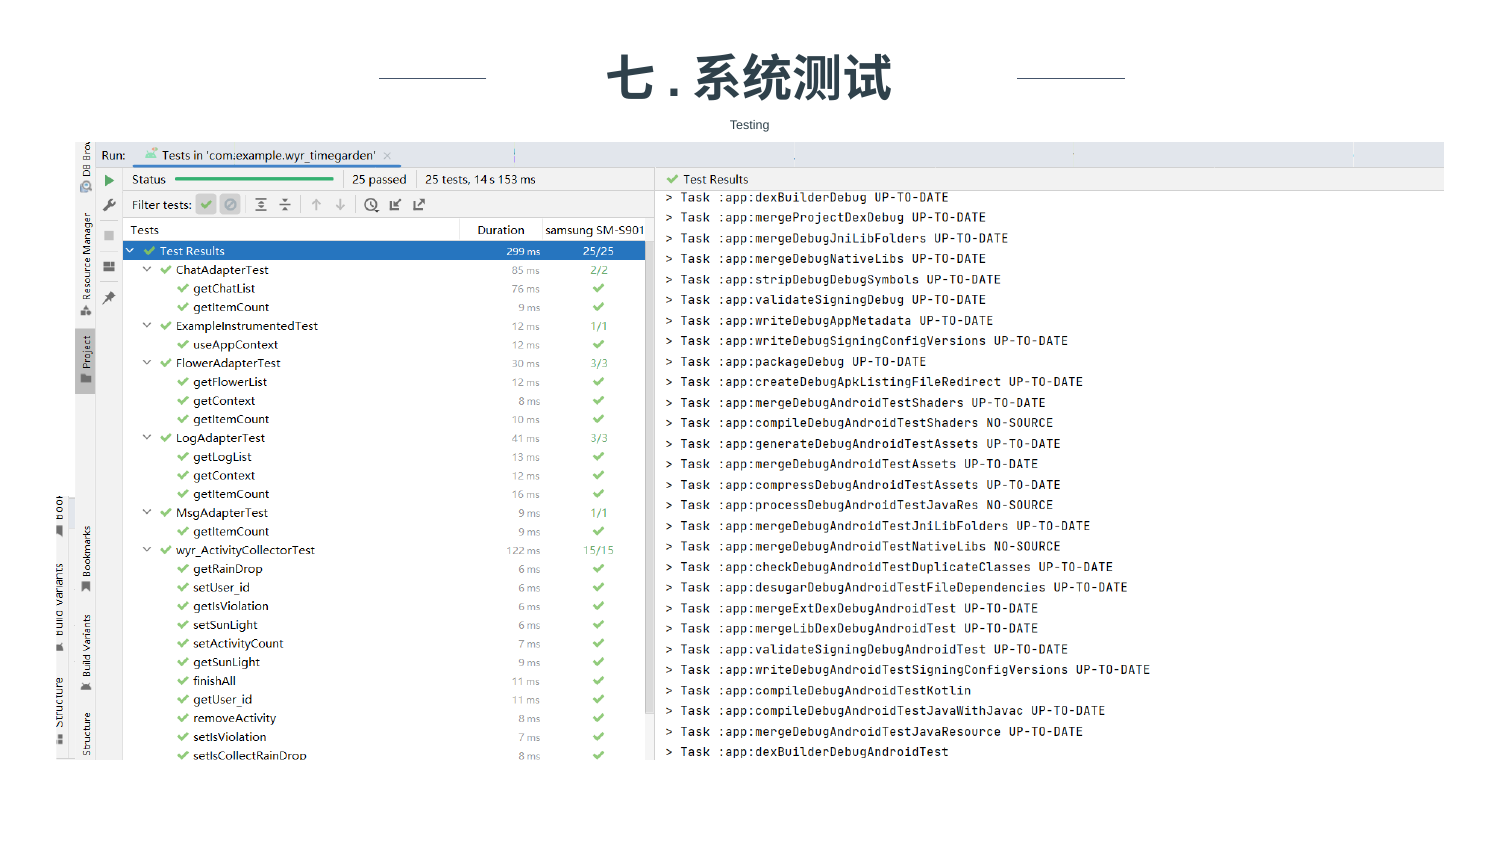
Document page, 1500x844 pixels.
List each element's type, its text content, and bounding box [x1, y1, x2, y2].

picture [56, 142, 1444, 760]
text_box 七.系统测试 [517, 79, 981, 114]
text_box Testing [650, 114, 850, 140]
text_box 七.系统测试 [517, 39, 981, 78]
